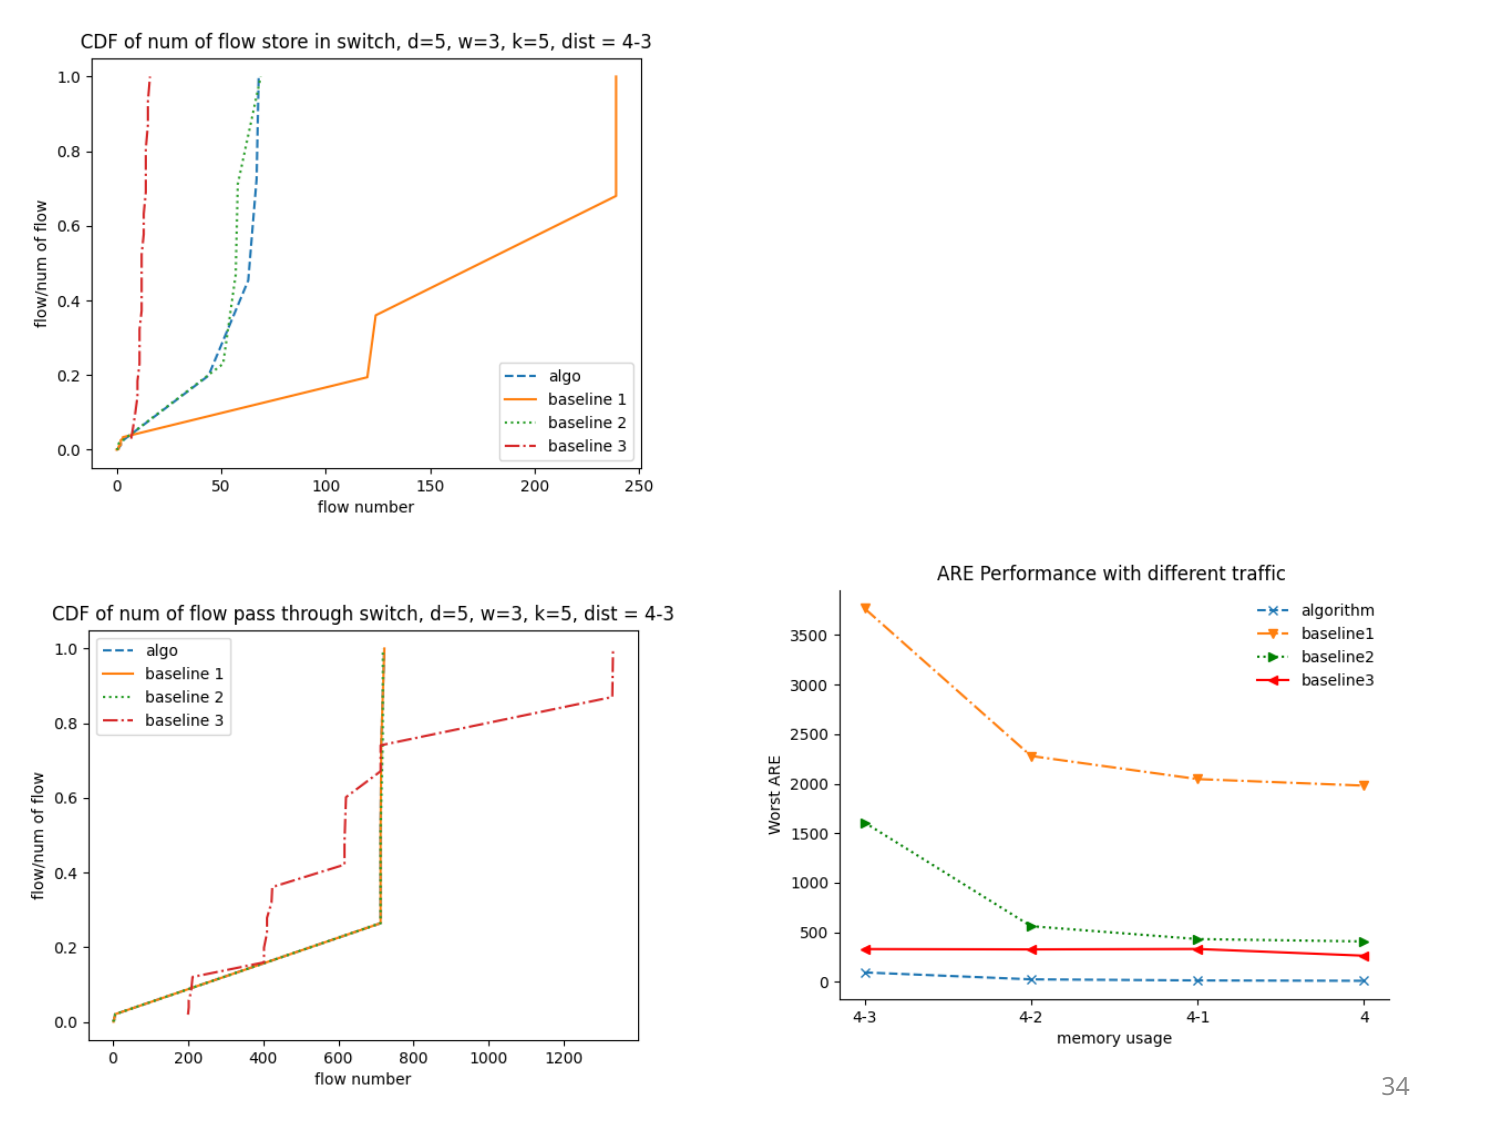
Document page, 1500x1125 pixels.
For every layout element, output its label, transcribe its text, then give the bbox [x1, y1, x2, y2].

picture [3, 0, 713, 527]
slide_number 34 [1074, 1067, 1425, 1118]
picture [750, 525, 1460, 1058]
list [0, 566, 709, 1099]
